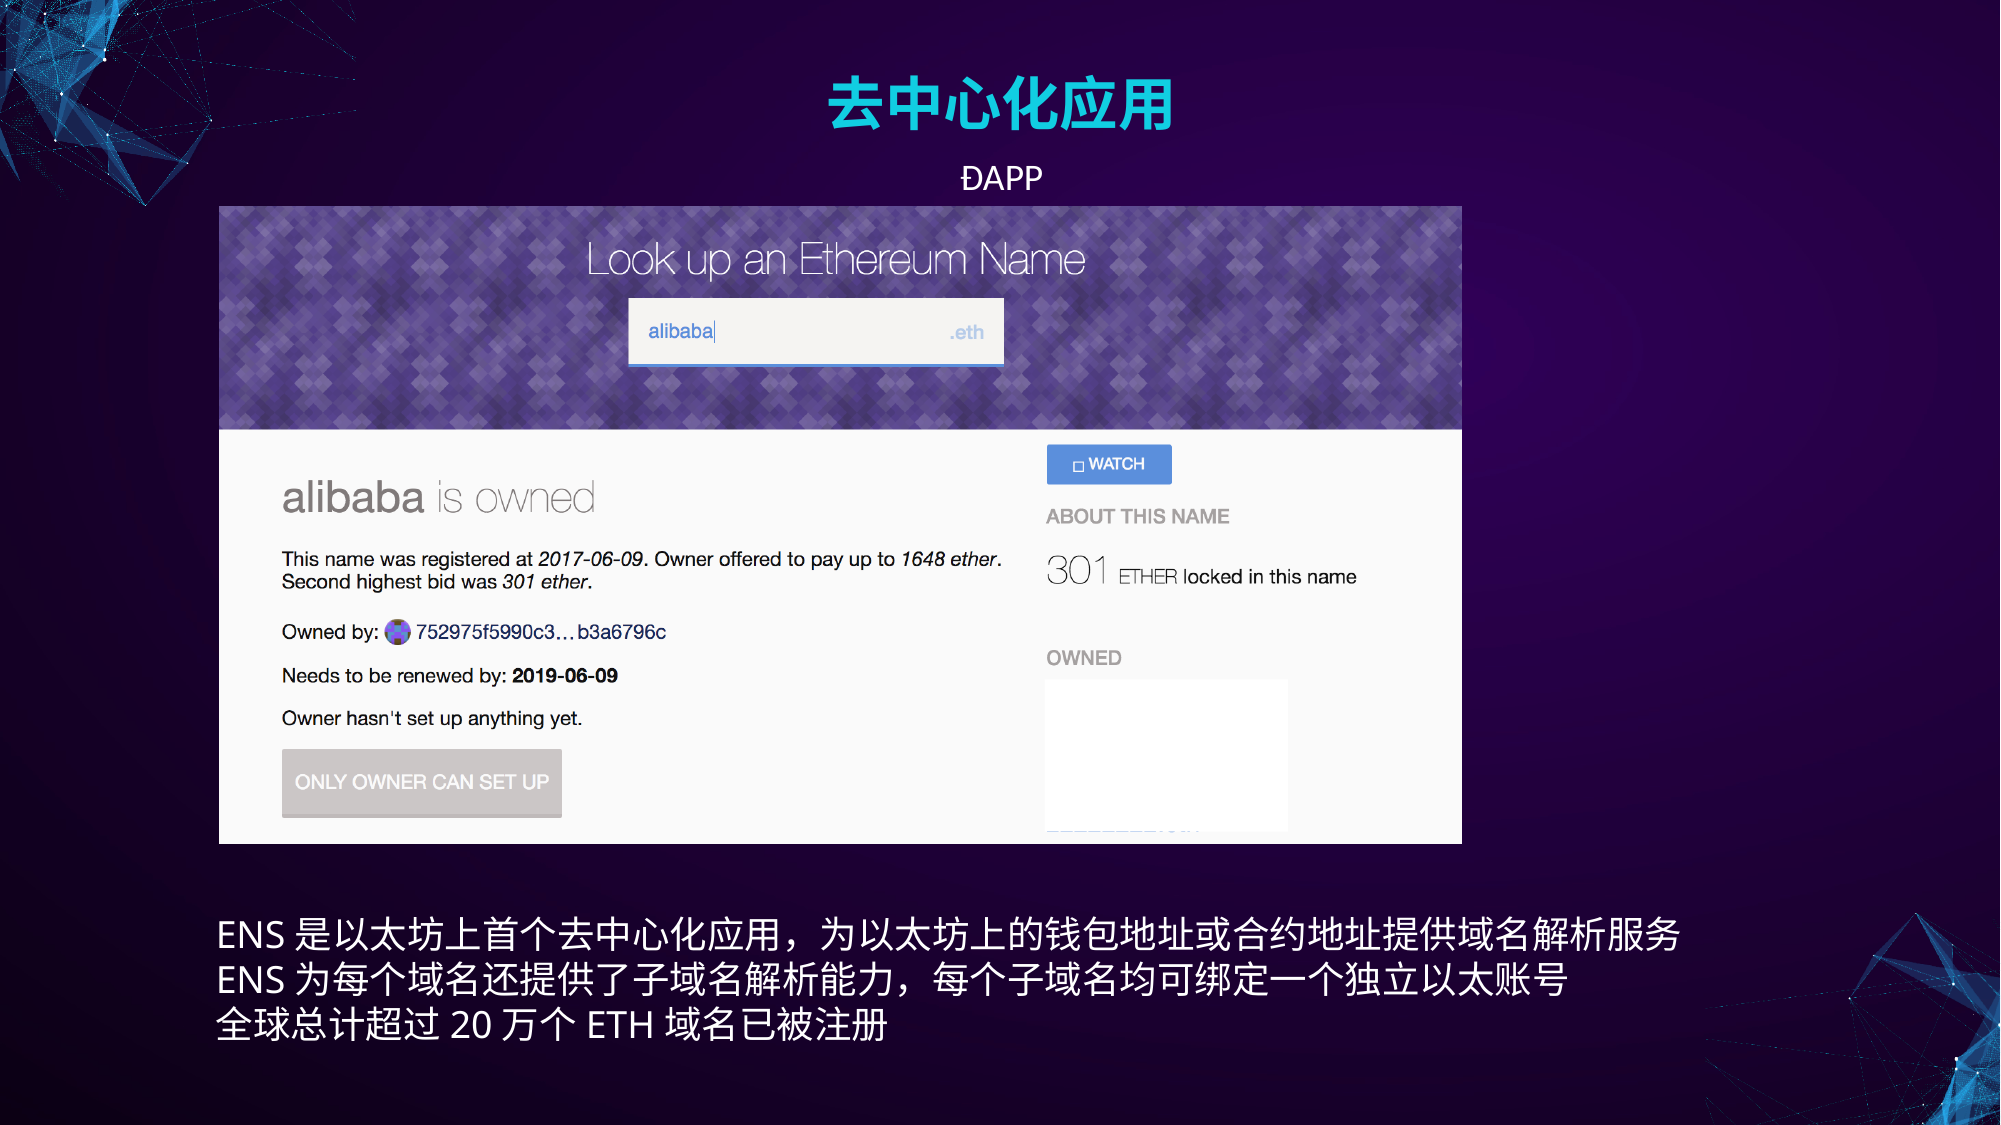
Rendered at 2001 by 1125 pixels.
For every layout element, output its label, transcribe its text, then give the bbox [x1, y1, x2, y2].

text_box ENS是以太坊上首个去中心化应用，为以太坊上的钱包地址或合约地址提供域名解析服务 ENS为每个域名还提供了子域名解析能力，每个子域名均可绑定一个独立以太账号 全球总计超过20万个ETH域名已被注册 [201, 903, 1799, 1054]
text_box ĐAPP [510, 145, 1493, 206]
picture [0, 0, 2001, 1125]
text_box 去中心化应用 [600, 59, 1404, 145]
